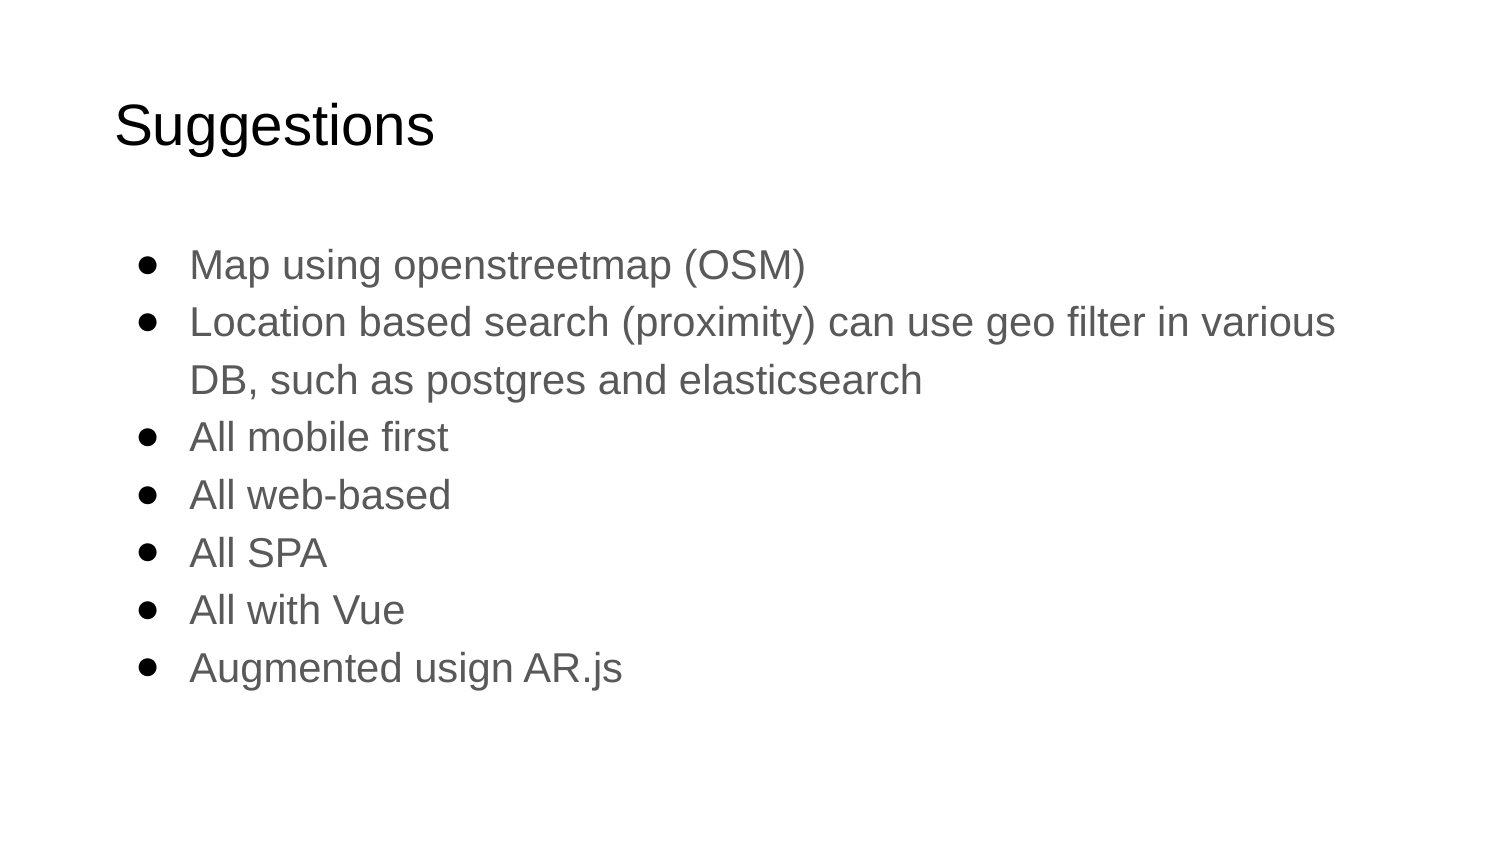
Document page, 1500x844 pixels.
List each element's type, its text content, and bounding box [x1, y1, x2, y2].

title Suggestions [103, 44, 1397, 208]
list Map using openstreetmap (OSM) Location based search (proximity) can use geo filter in various DB, such as postgres and elasticsearch All mobile first All web-based All SPA All with Vue Augmented usign AR.js [103, 224, 1397, 760]
